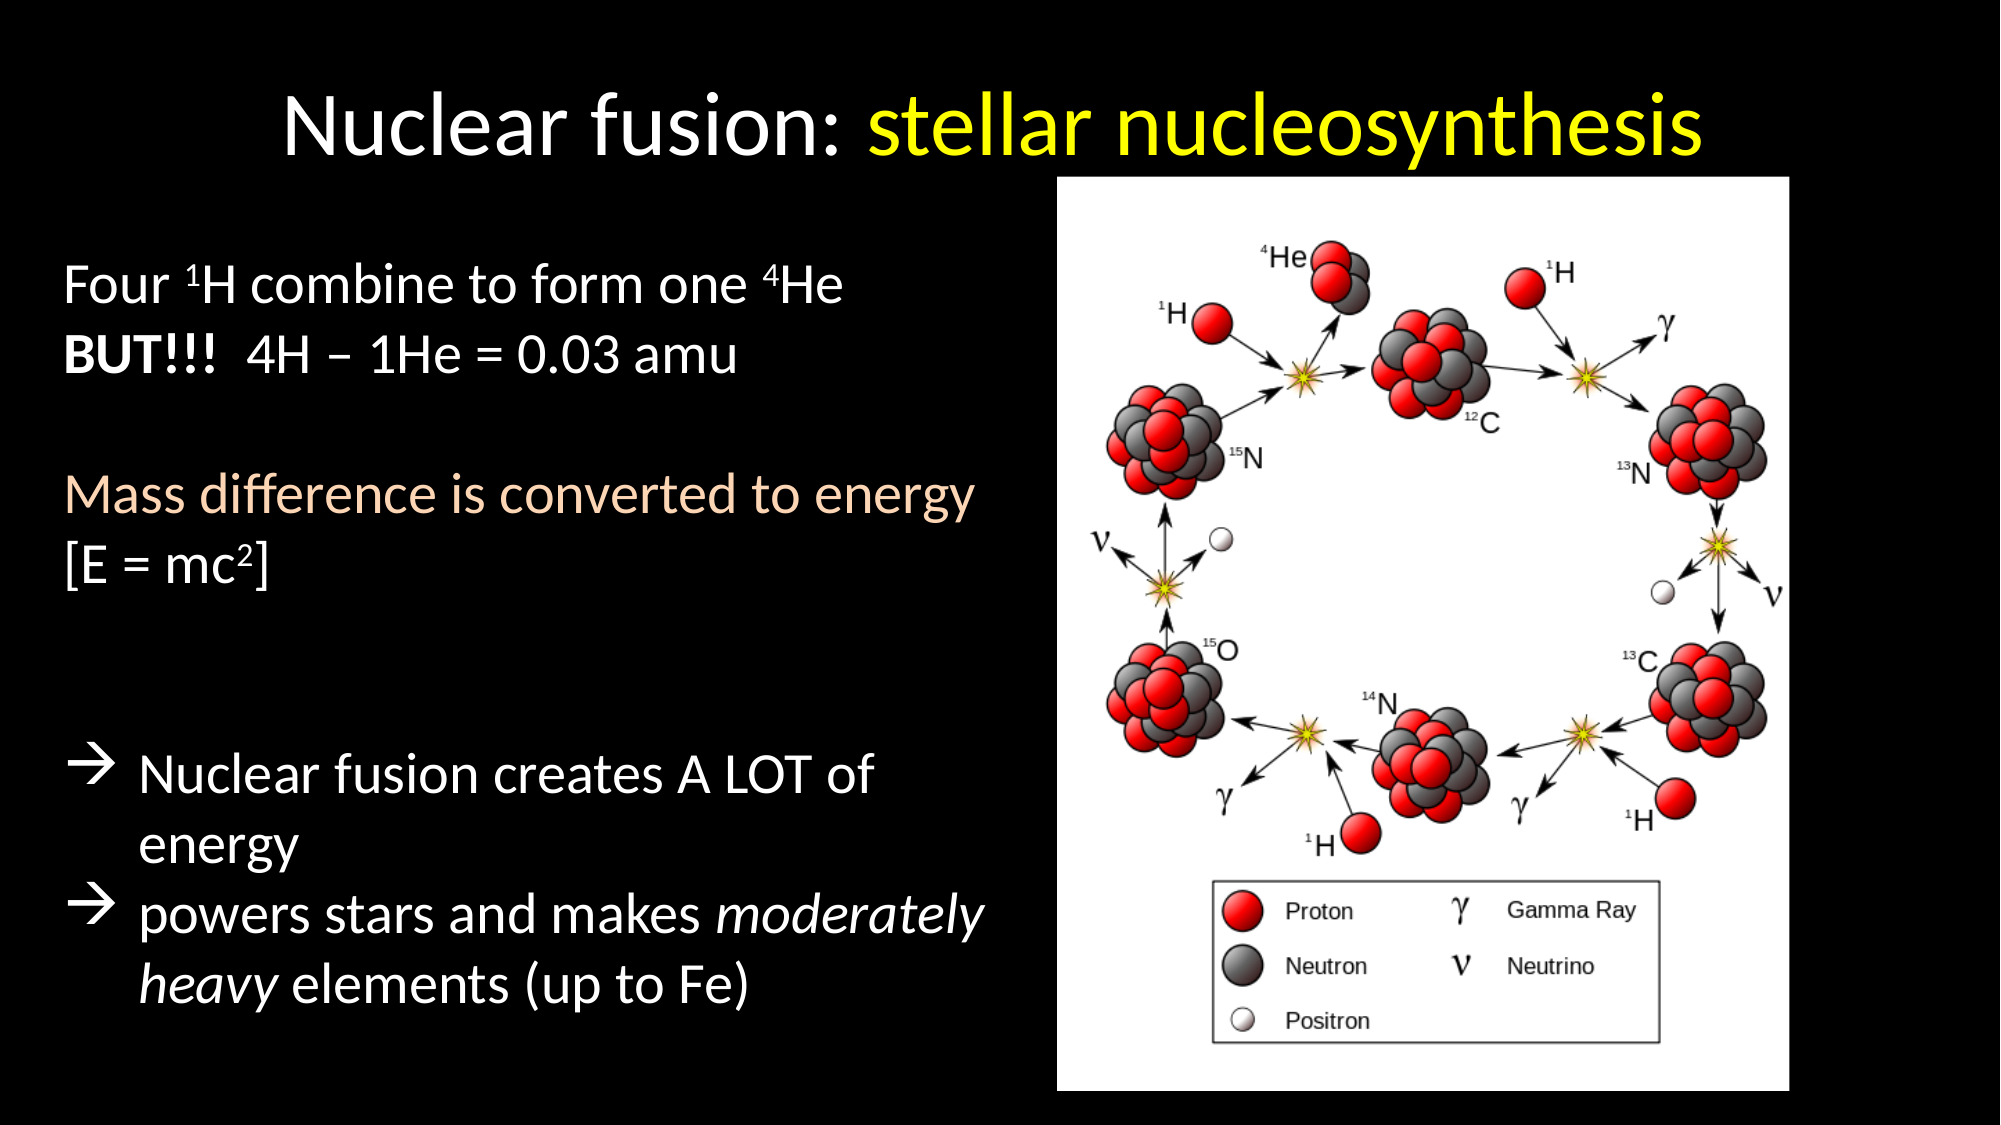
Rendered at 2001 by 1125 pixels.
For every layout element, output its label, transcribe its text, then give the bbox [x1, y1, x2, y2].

title Nuclear fusion: stellar nucleosynthesis [249, 24, 1738, 213]
text_box Four 1H combine to form one 4He BUT!!! 4H – 1He = 0.03 amu Mass difference is converted to energy [E = mc2] Nuclear fusion creates A LOT of energy powers stars and makes moderately heavy elements (up to Fe) [48, 238, 1022, 1125]
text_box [1021, 176, 1852, 1092]
